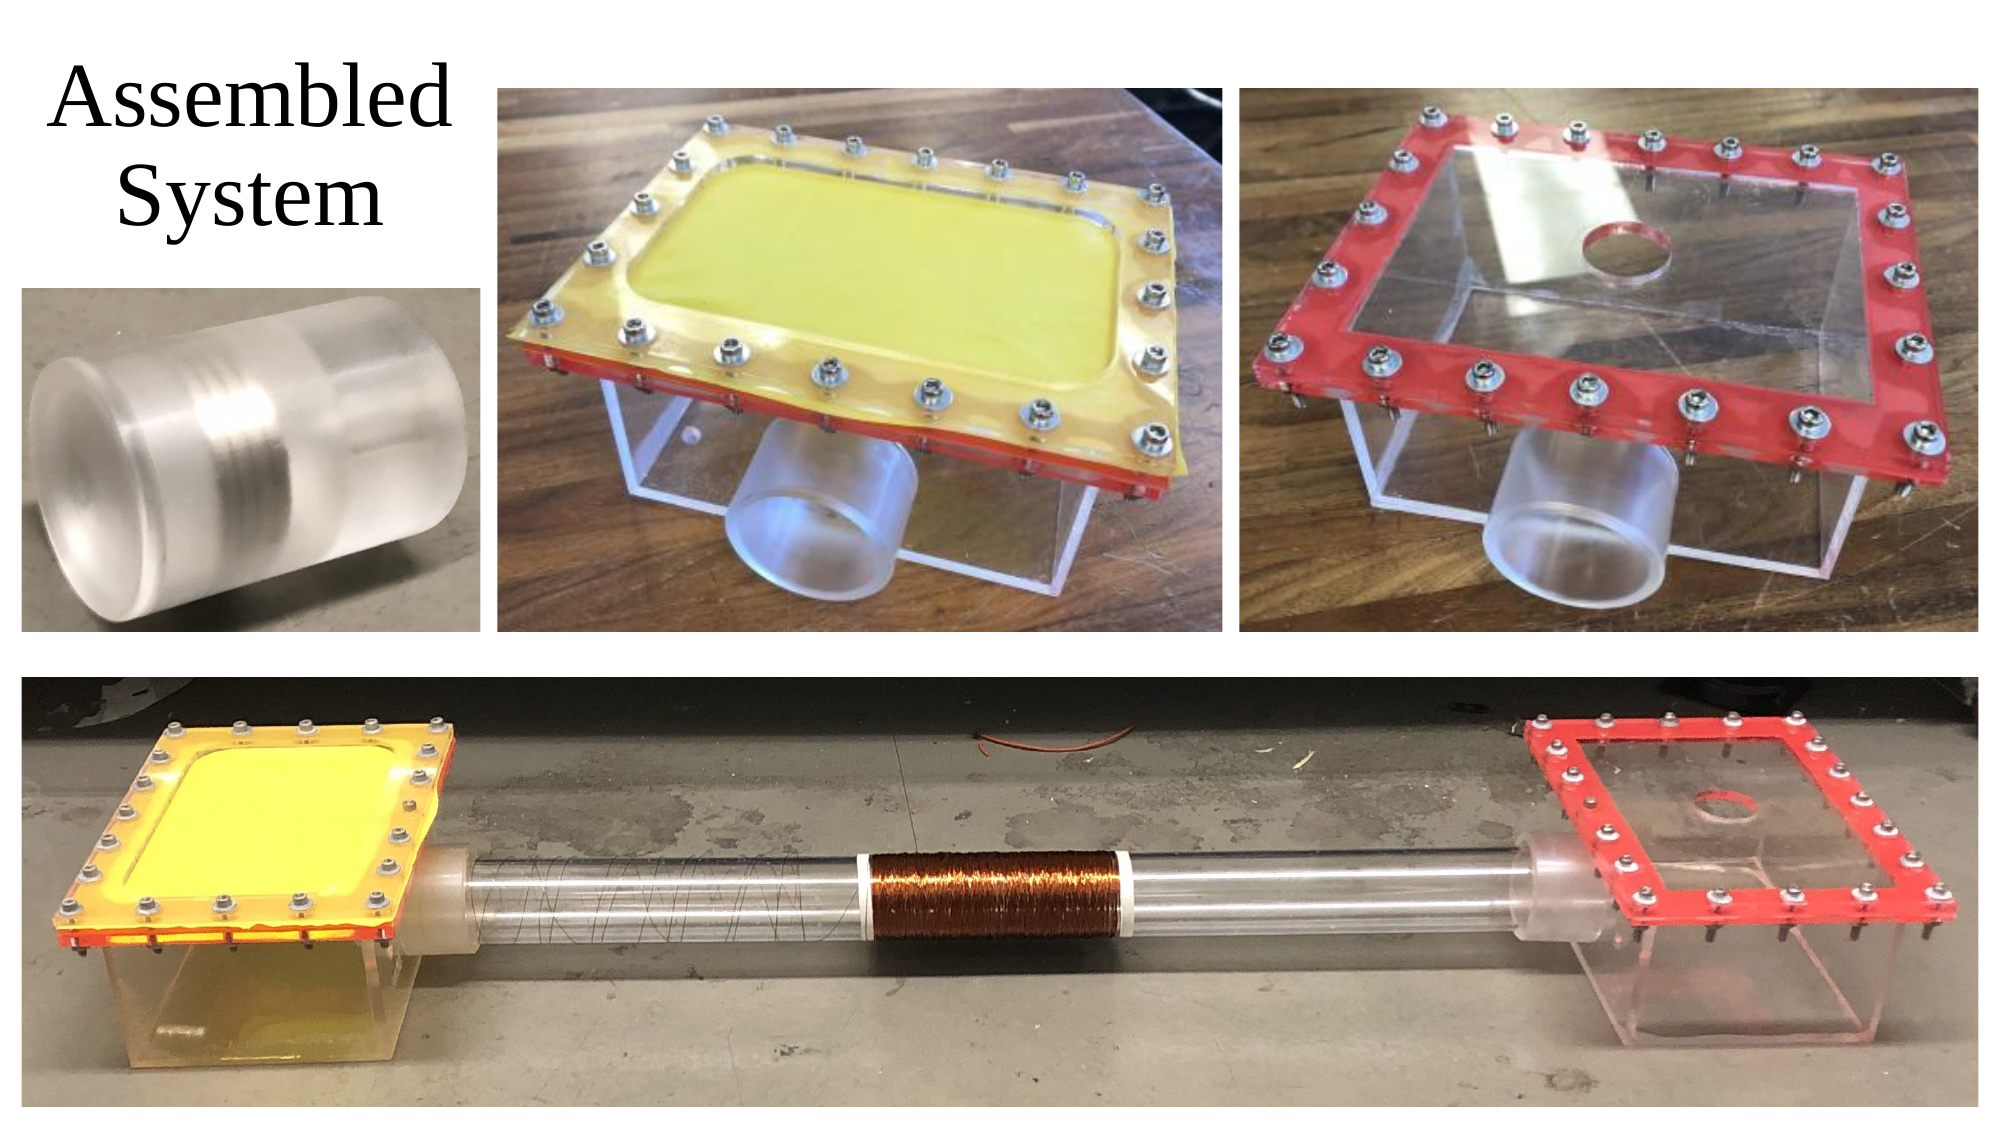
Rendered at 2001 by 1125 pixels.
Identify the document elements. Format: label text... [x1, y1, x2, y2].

picture [21, 288, 481, 632]
picture [497, 88, 1223, 632]
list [21, 677, 1979, 1107]
picture [1239, 88, 1979, 632]
title Assembled System [19, 37, 481, 256]
